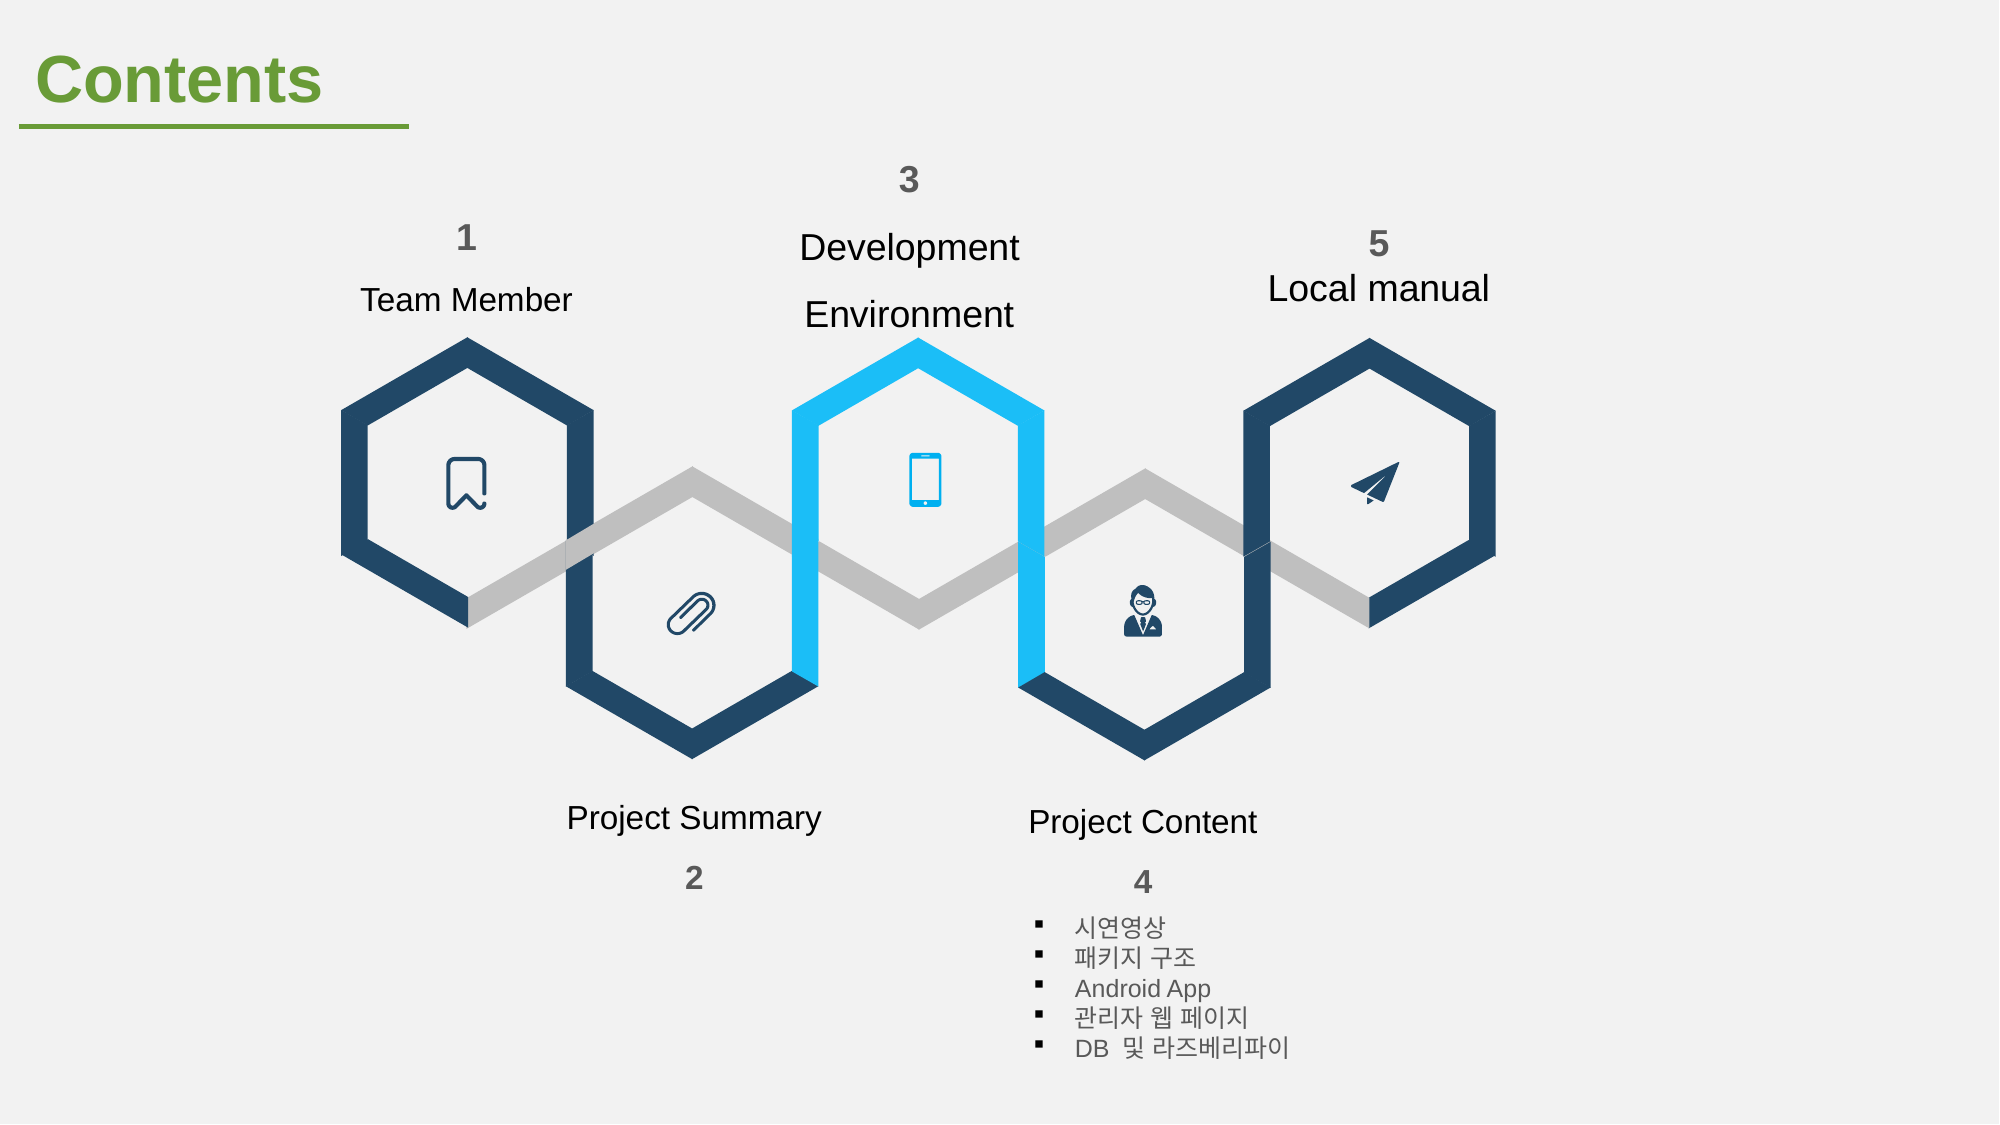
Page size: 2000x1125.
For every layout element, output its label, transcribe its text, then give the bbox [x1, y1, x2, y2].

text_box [337, 371, 1500, 727]
text_box 3 Development Environment [729, 125, 1090, 343]
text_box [1123, 584, 1163, 637]
text_box Contents [20, 27, 375, 123]
text_box 1 Team Member [286, 183, 647, 326]
text_box 5 Local manual [1199, 189, 1559, 317]
text_box Project Content 4 [963, 772, 1323, 905]
text_box 시연영상 패키지 구조 Android App 관리자 웹 페이지 DB 및 라즈베리파이 [943, 905, 1346, 1115]
text_box Project Summary 2 [514, 768, 875, 904]
